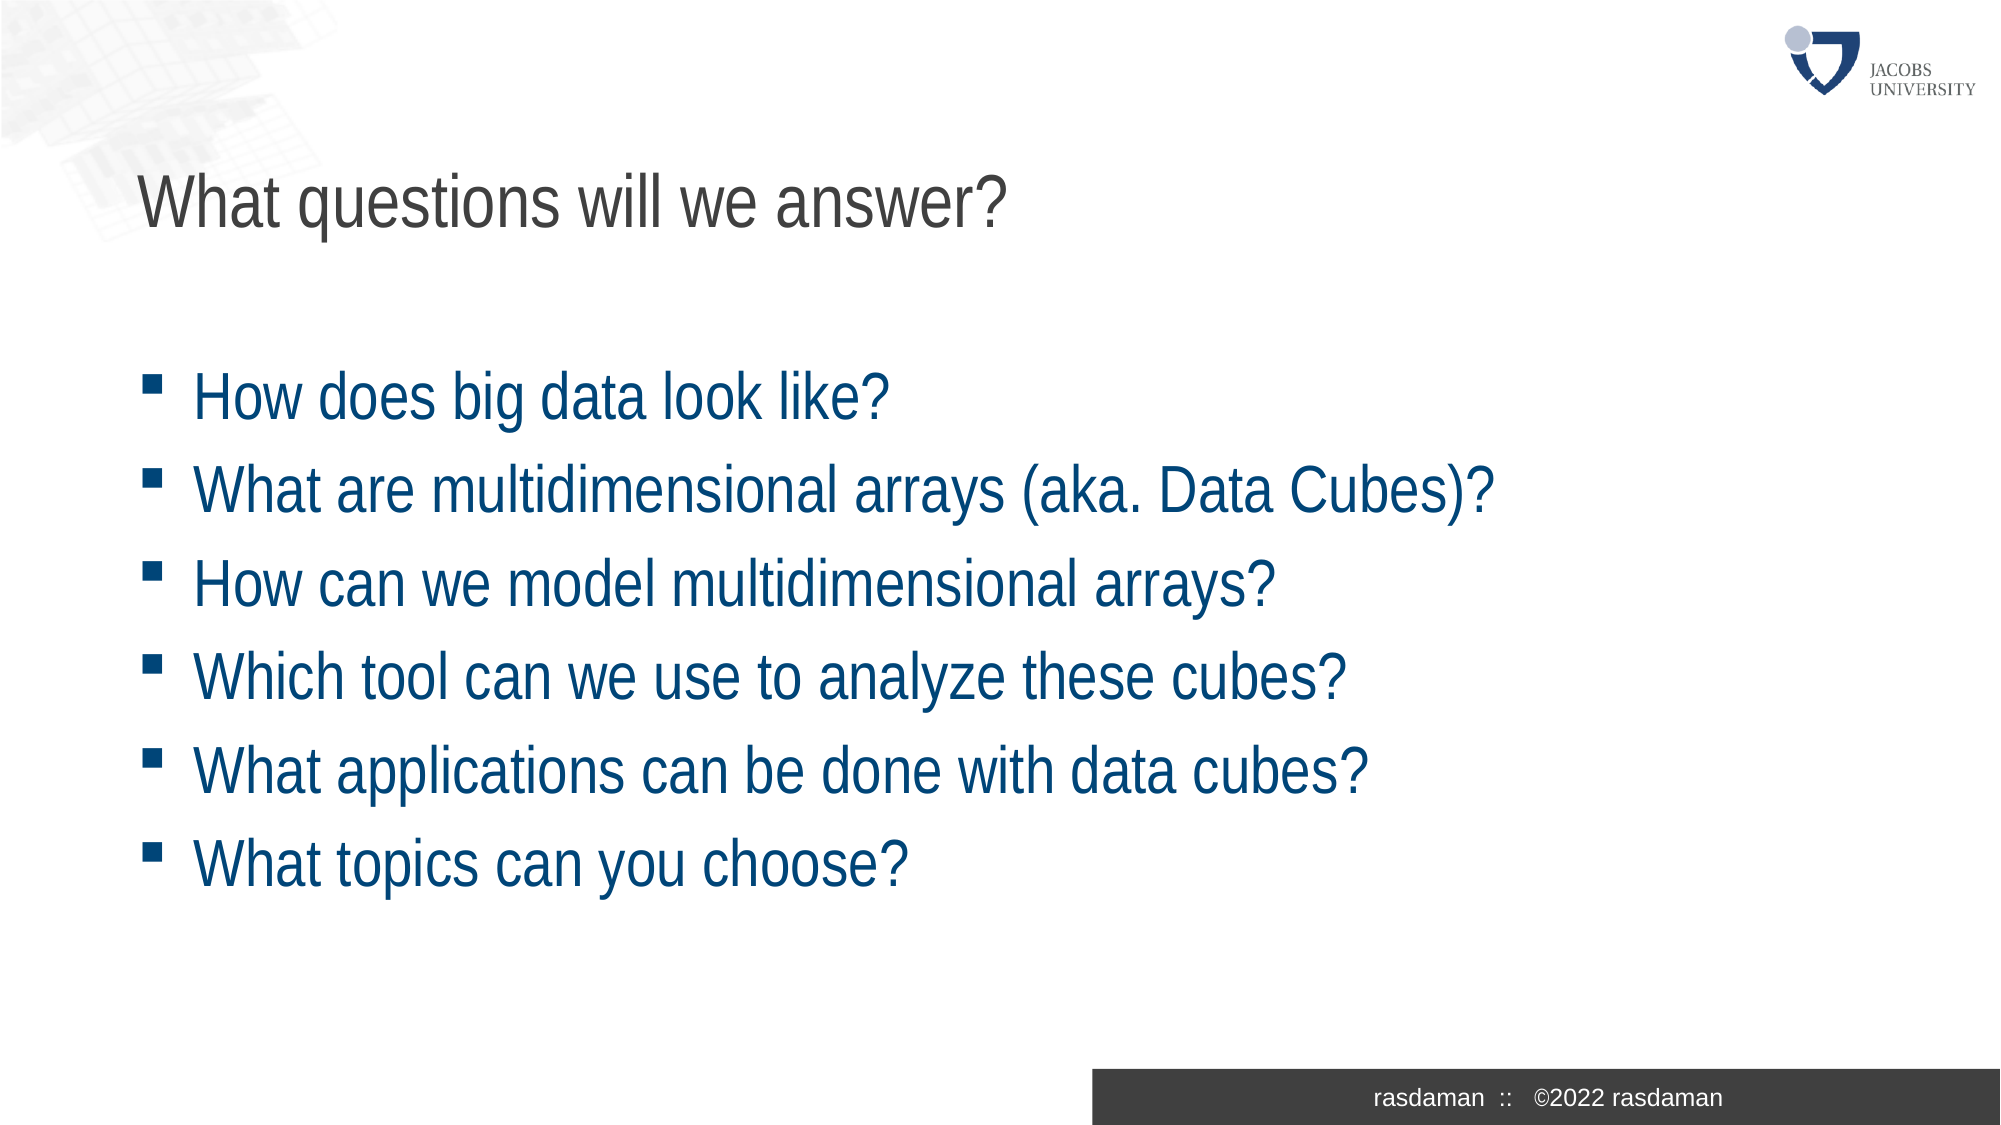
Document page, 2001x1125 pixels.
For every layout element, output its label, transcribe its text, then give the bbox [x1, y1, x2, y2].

picture [0, 0, 348, 250]
picture [1784, 25, 1976, 96]
title What questions will we answer? [137, 88, 1863, 307]
list How does big data look like? What are multidimensional arrays (aka. Data Cubes)? How can we model multidimensional arrays? Which tool can we use to analyze these cubes? What applications can be done with data cubes? What topics can you choose? [137, 370, 1863, 928]
